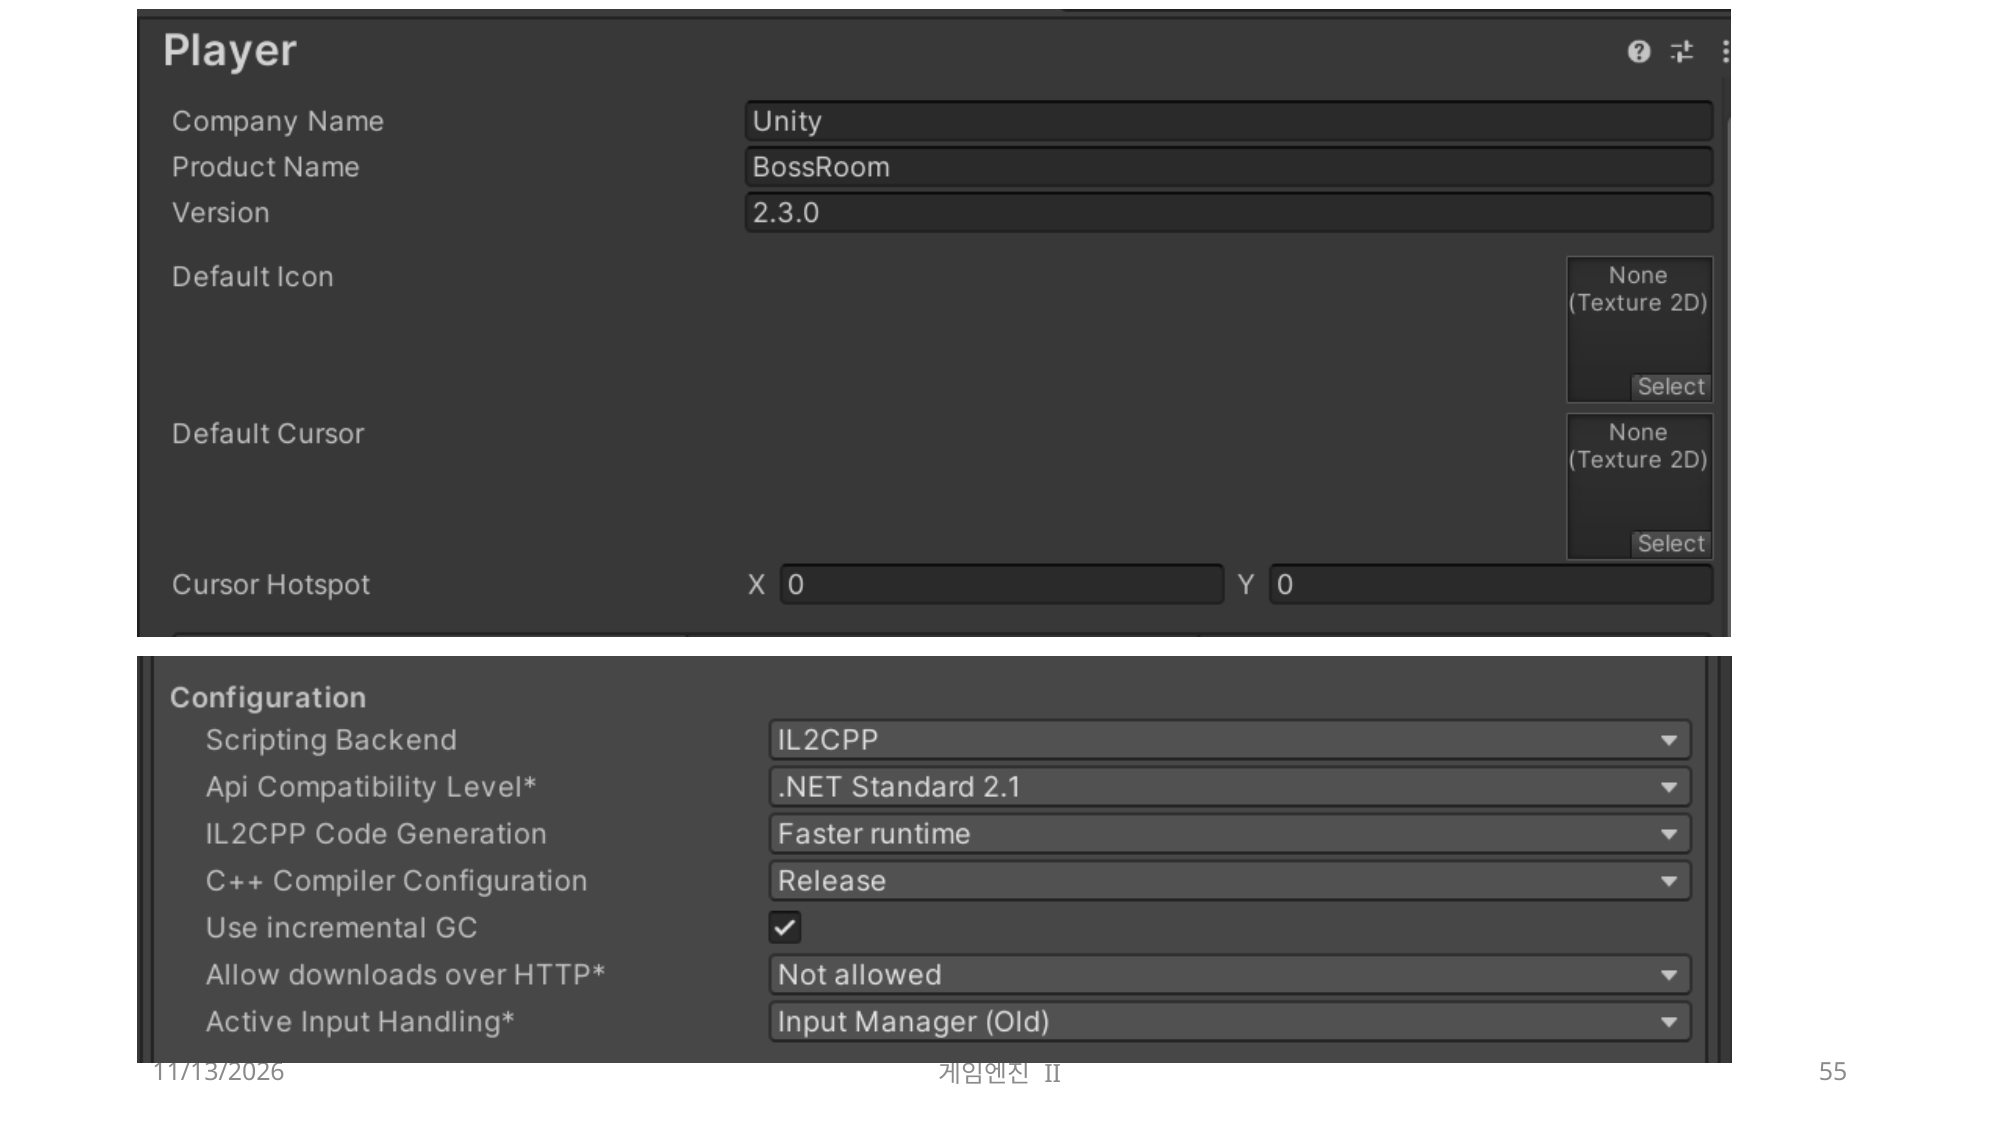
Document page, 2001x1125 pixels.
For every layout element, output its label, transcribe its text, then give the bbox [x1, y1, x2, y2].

slide_number 55 [1412, 1042, 1863, 1103]
footer 게임엔진 II [662, 1063, 1338, 1103]
picture [137, 656, 1732, 1063]
picture [137, 9, 1731, 637]
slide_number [137, 1063, 588, 1103]
